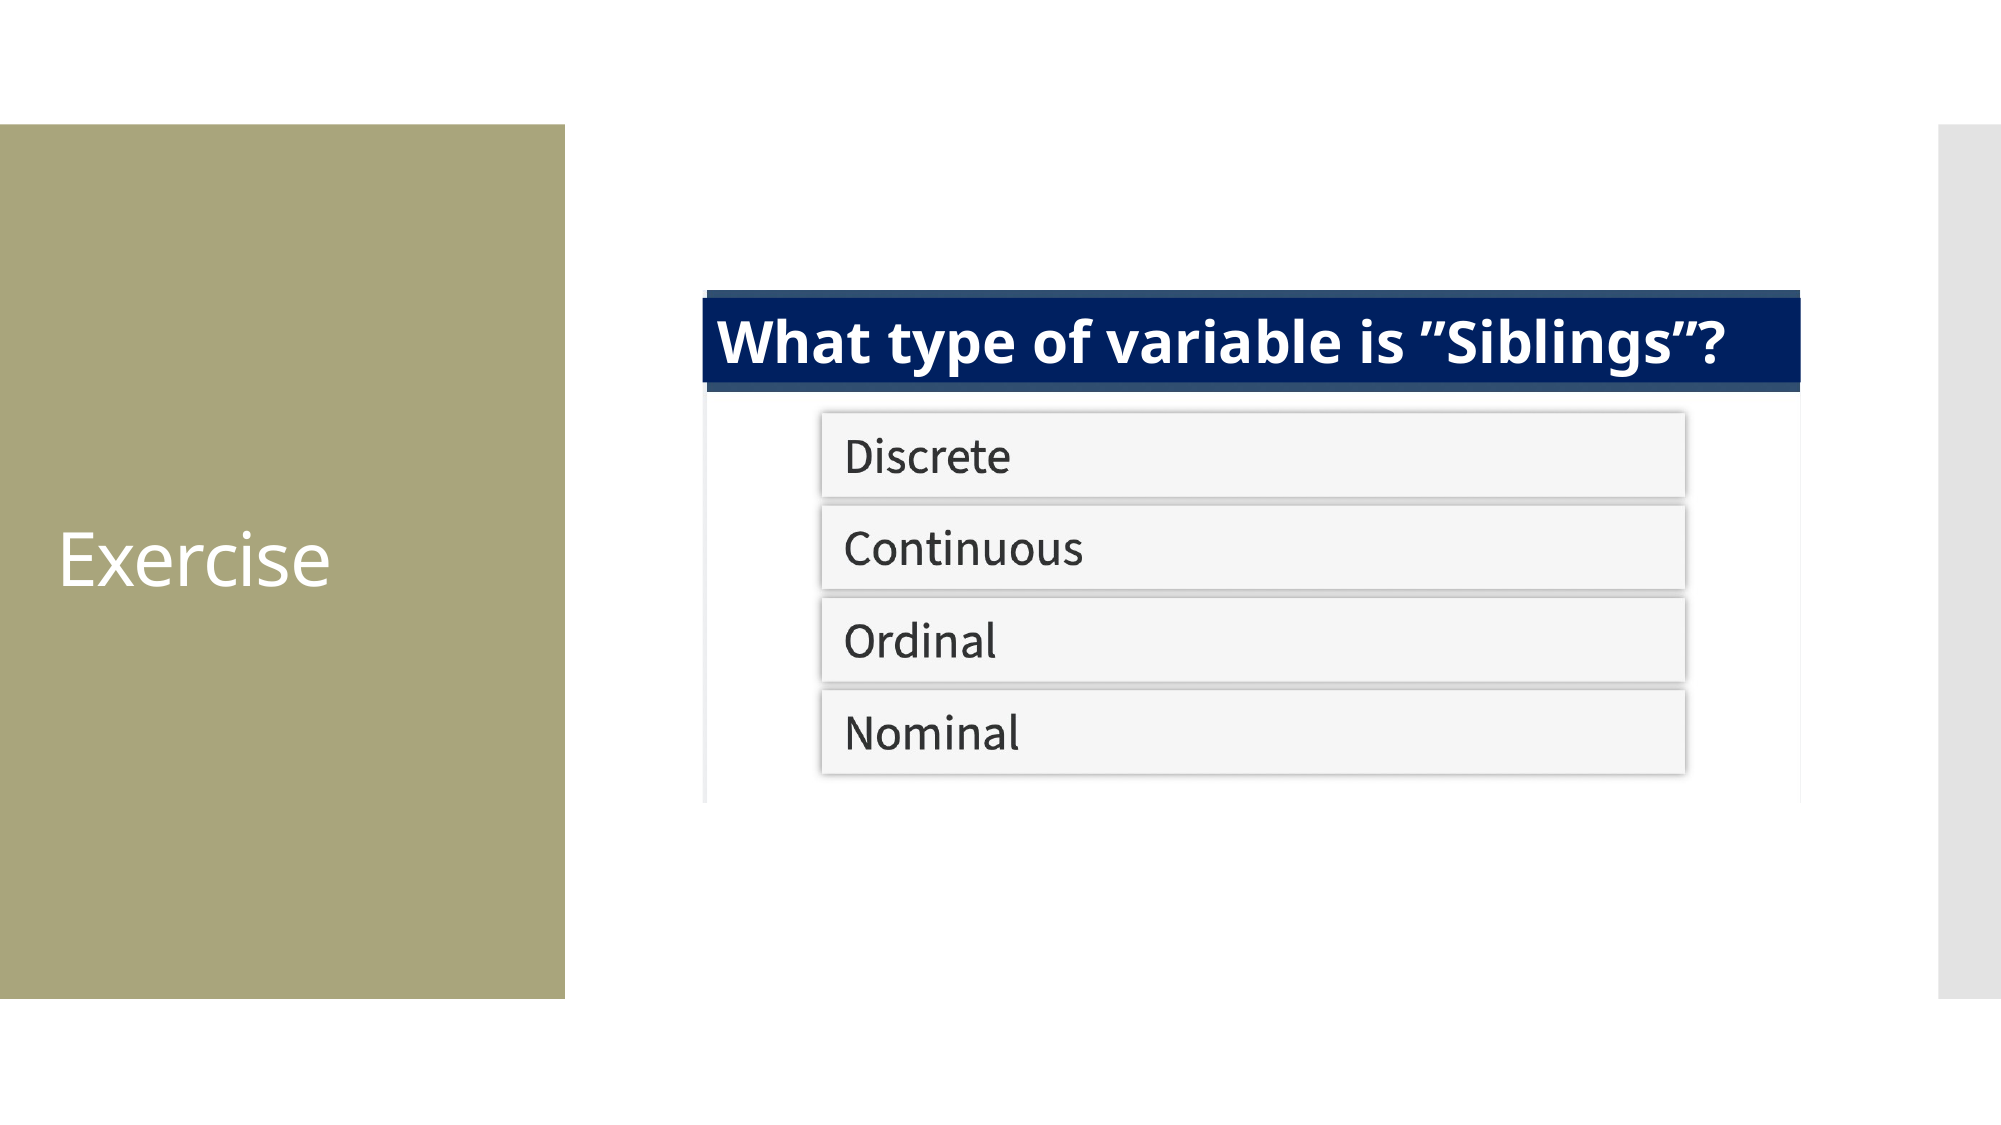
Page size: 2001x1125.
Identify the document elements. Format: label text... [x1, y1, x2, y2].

picture [702, 290, 1801, 803]
title Exercise [41, 184, 525, 940]
